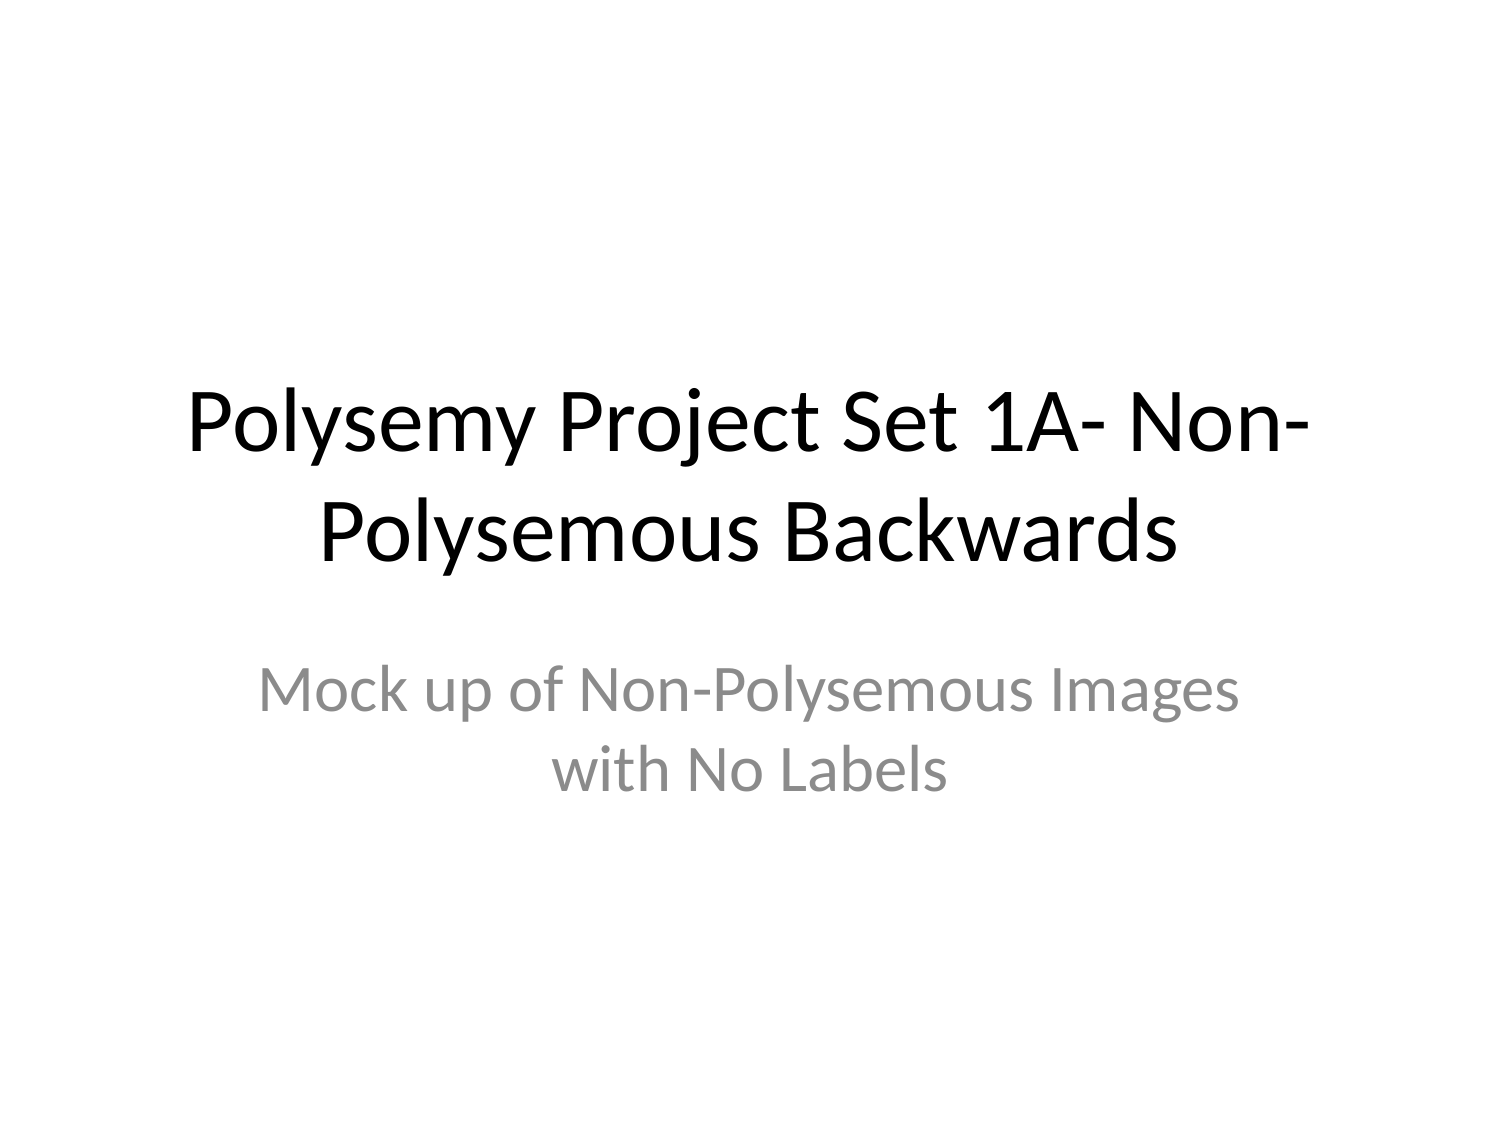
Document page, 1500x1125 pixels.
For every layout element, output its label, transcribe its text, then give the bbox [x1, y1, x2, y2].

title Polysemy Project Set 1A- Non-Polysemous Backwards [112, 349, 1388, 591]
subtitle Mock up of Non-Polysemous Images with No Labels [225, 637, 1275, 925]
